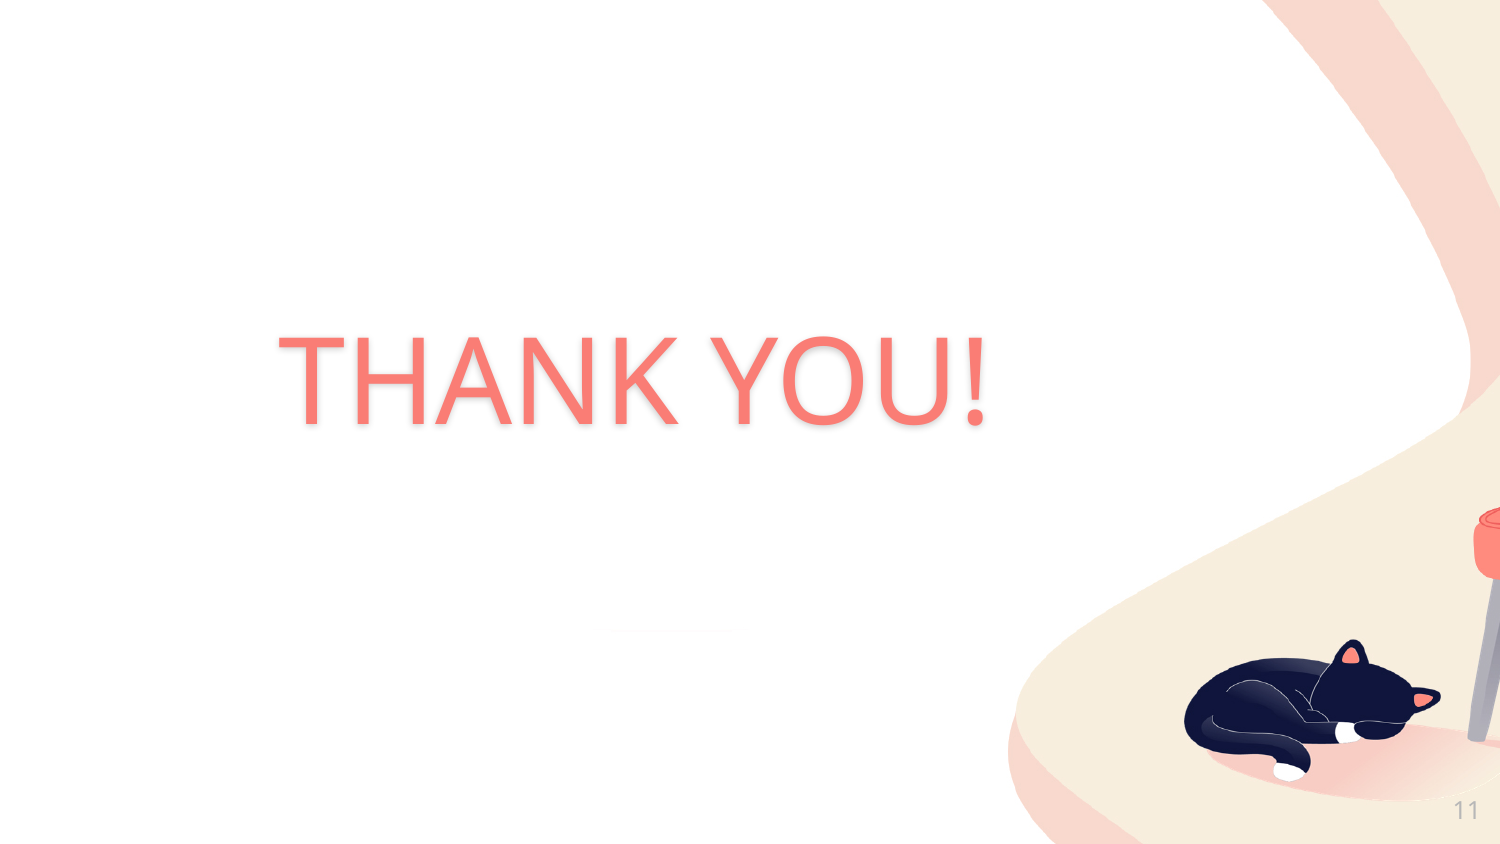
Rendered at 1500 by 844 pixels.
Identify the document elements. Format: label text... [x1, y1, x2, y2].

slide_number 11 [1391, 779, 1482, 844]
title THANK YOU! [153, 279, 1118, 472]
picture [0, 0, 1500, 844]
